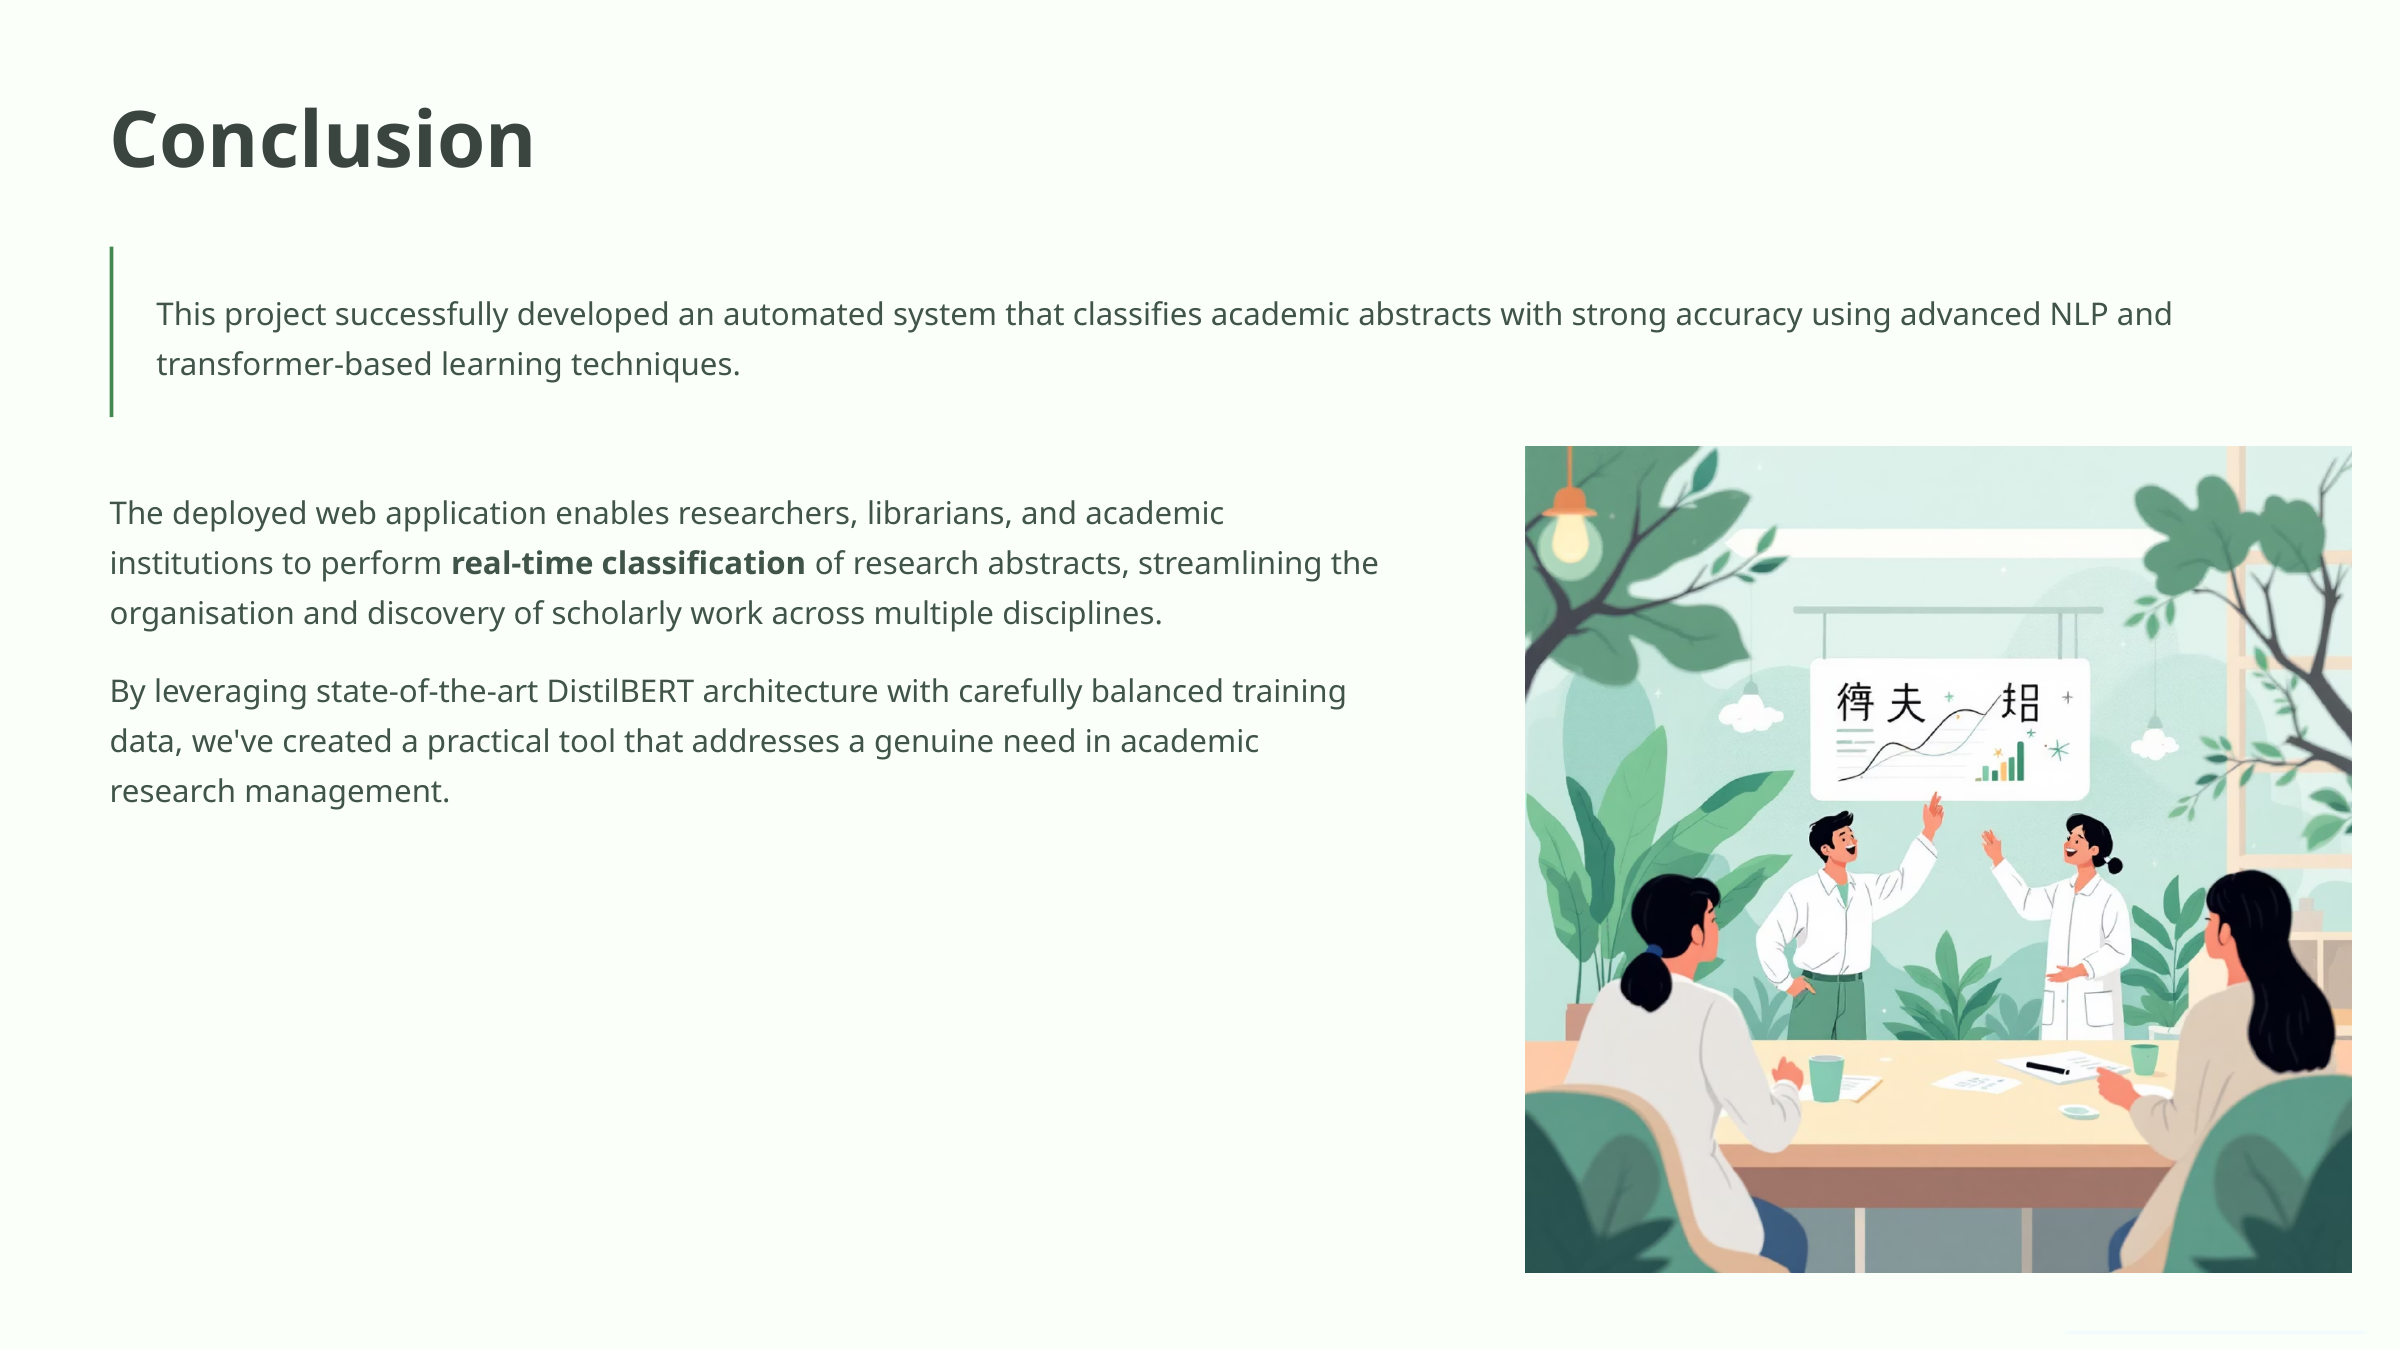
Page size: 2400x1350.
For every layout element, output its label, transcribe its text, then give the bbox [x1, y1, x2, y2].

text_box This project successfully developed an automated system that classifies academic abstracts with strong accuracy using advanced NLP and transformer-based learning techniques. [156, 281, 2291, 382]
text_box [109, 246, 114, 418]
text_box Conclusion [109, 86, 893, 184]
text_box The deployed web application enables researchers, librarians, and academic institutions to perform real-time classification of research abstracts, streamlining the organisation and discovery of scholarly work across multiple disciplines. [109, 480, 1388, 631]
picture [1525, 446, 2400, 1339]
text_box By leveraging state-of-the-art DistilBERT architecture with carefully balanced training data, we've created a practical tool that addresses a genuine need in academic research management. [109, 658, 1388, 810]
